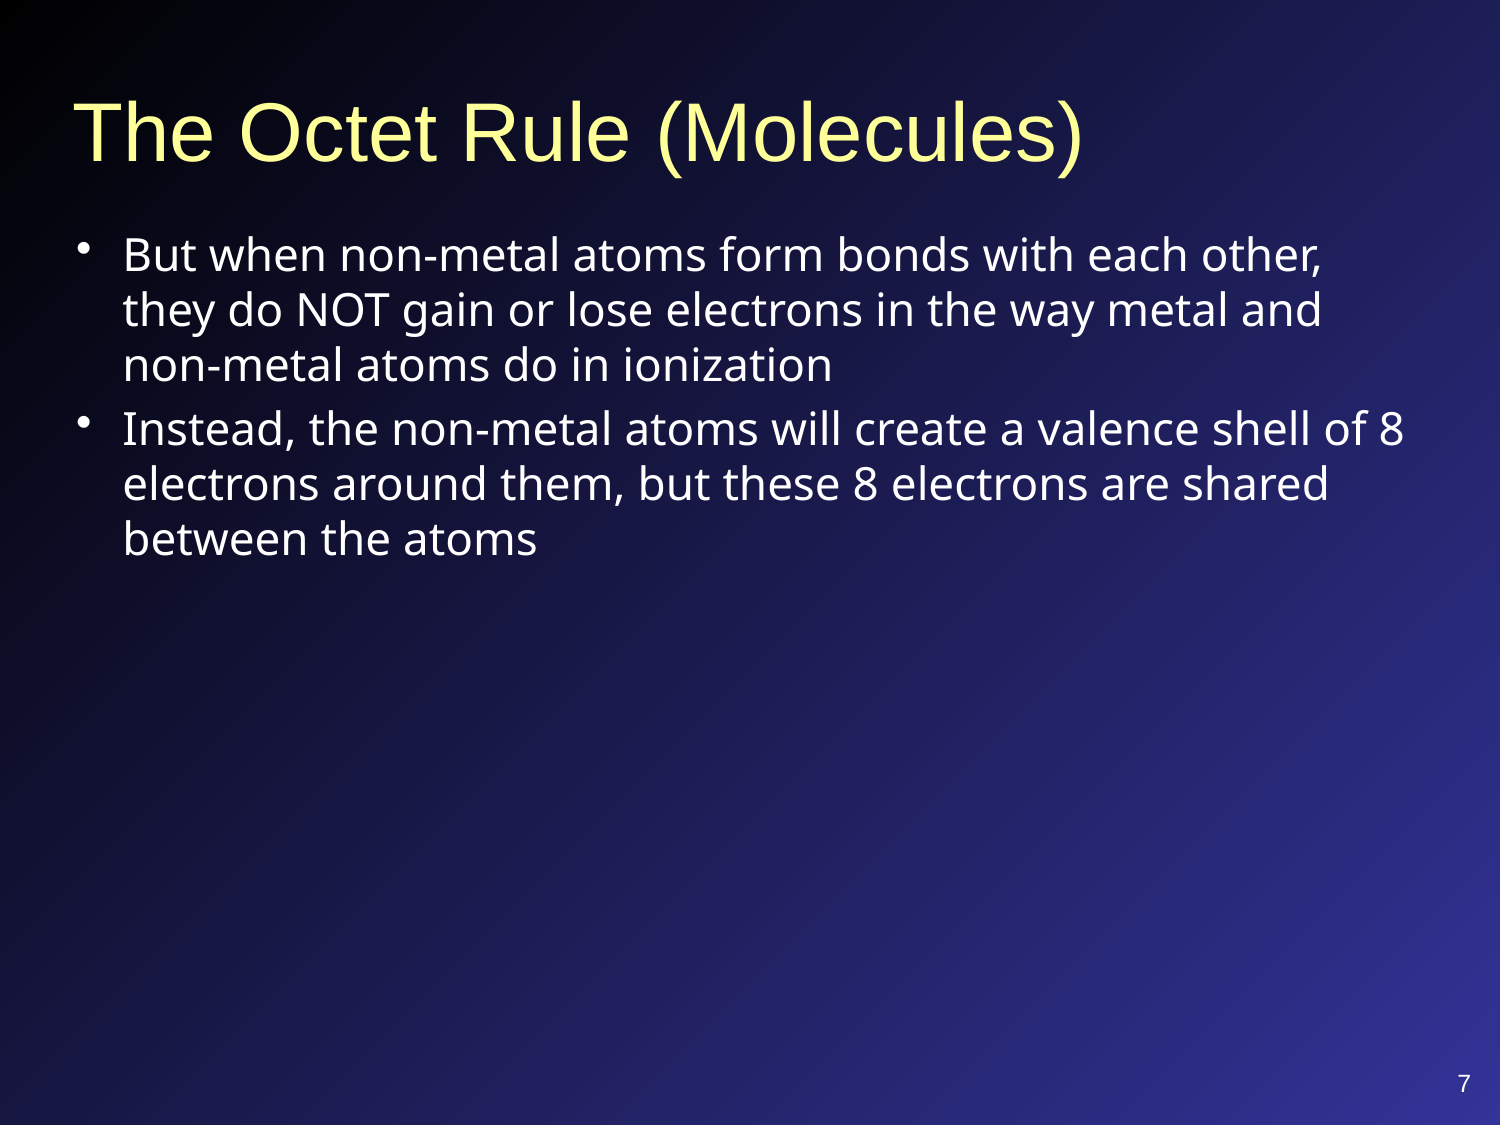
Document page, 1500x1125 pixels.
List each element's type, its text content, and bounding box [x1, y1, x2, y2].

list But when non-metal atoms form bonds with each other, they do NOT gain or lose electrons in the way metal and non-metal atoms do in ionization Instead, the non-metal atoms will create a valence shell of 8 electrons around them, but these 8 electrons are shared between the atoms [60, 218, 1438, 1075]
title The Octet Rule (Molecules) [57, 69, 1440, 187]
slide_number 7 [1148, 1052, 1487, 1112]
